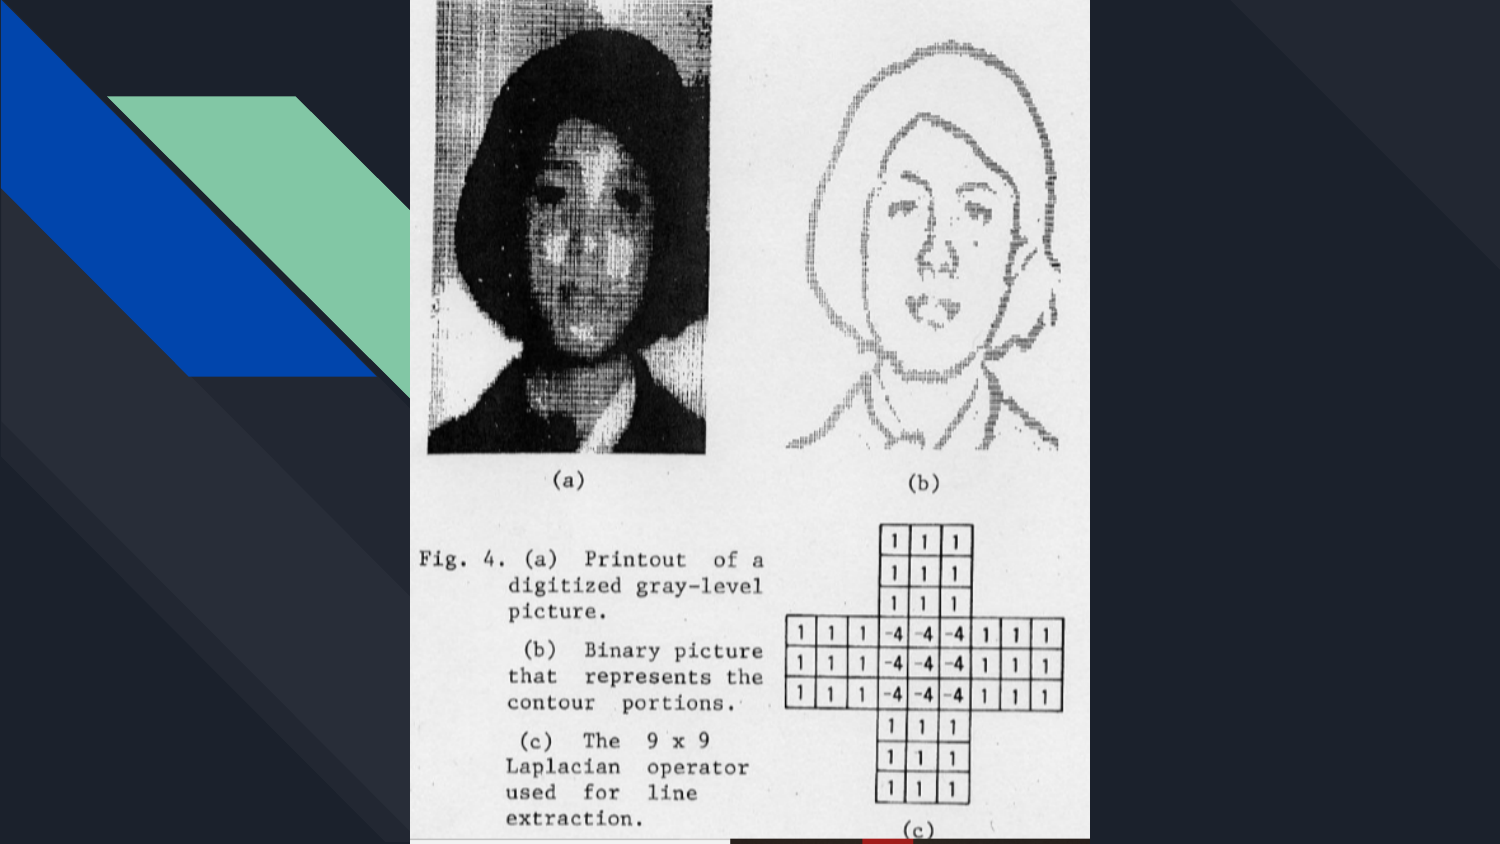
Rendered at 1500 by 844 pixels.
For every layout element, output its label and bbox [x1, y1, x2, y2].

picture [409, 0, 1091, 844]
